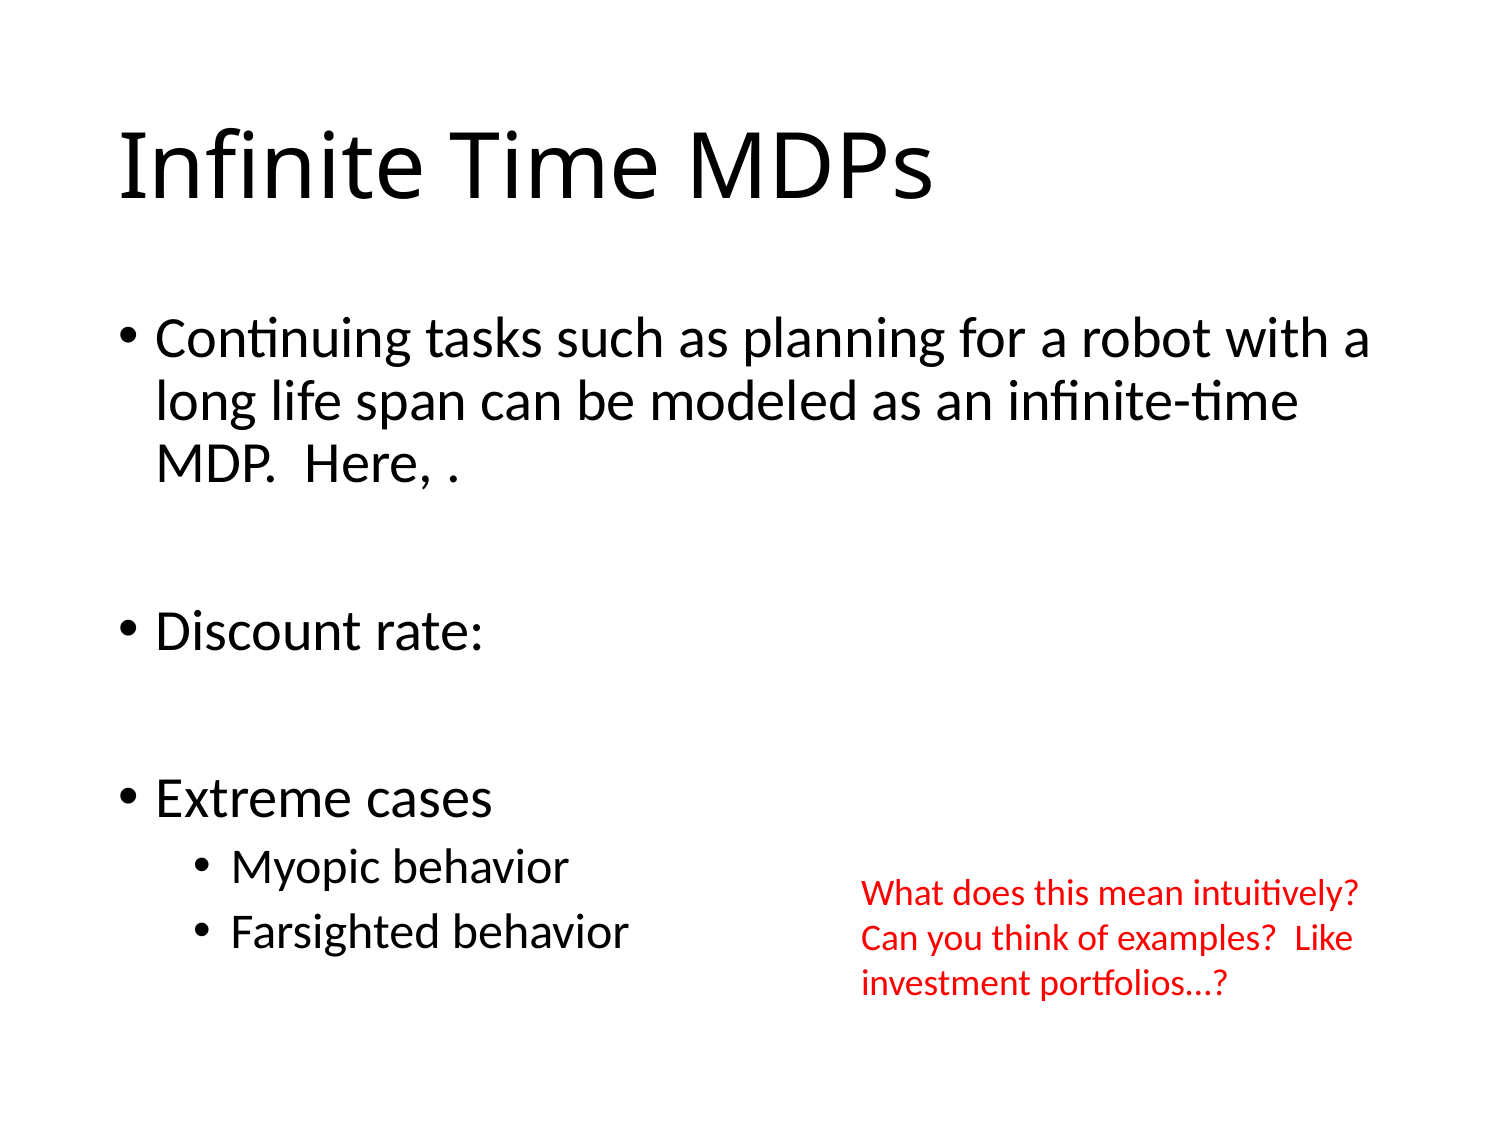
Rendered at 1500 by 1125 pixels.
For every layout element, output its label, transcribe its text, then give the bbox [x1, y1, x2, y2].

text_box What does this mean intuitively? Can you think of examples? Like investment portfolios…? [846, 861, 1430, 1011]
title Infinite Time MDPs [103, 59, 1397, 278]
